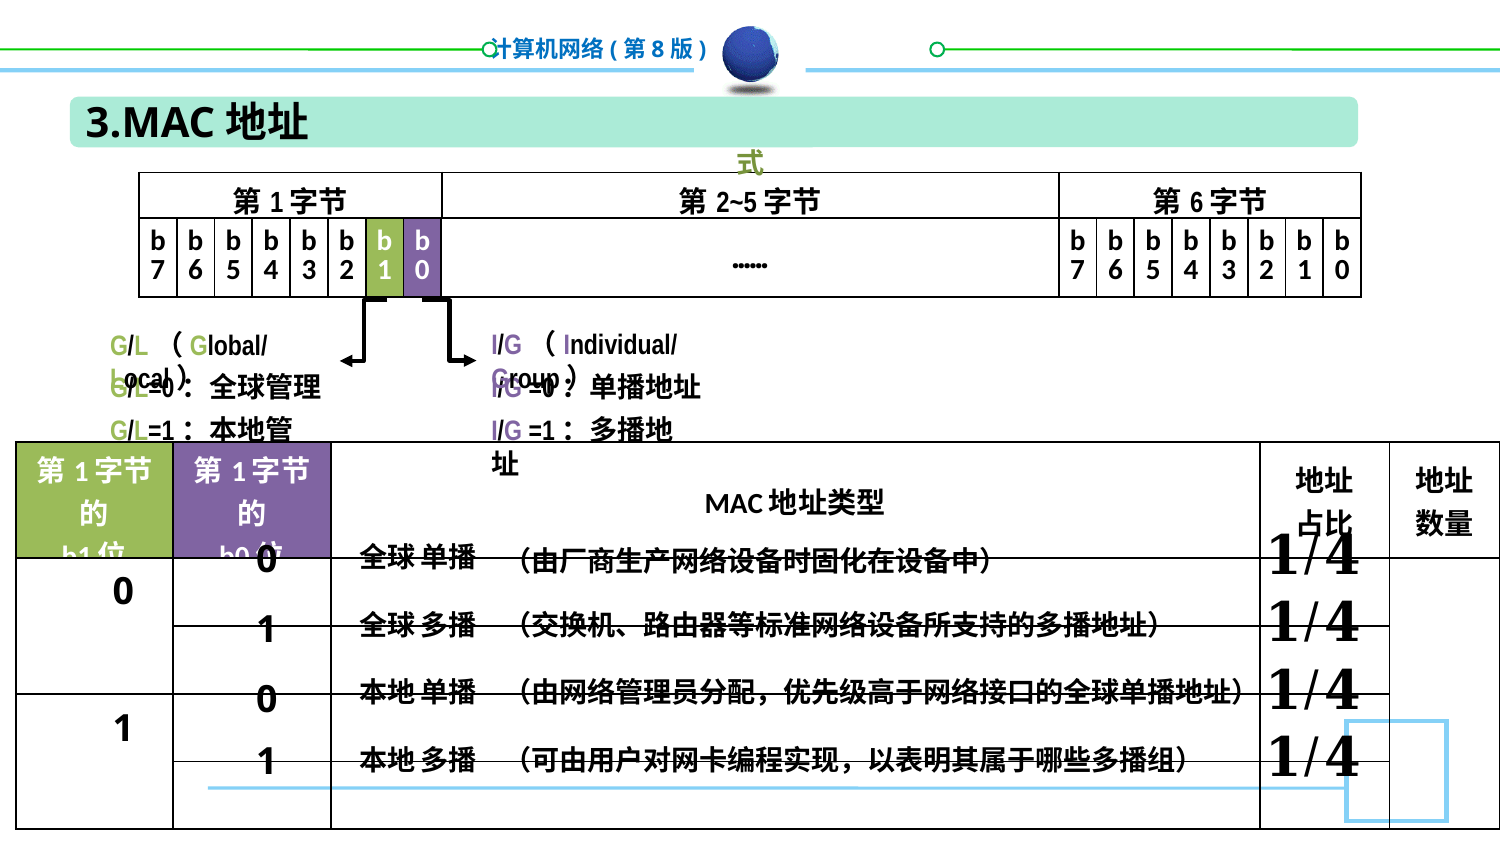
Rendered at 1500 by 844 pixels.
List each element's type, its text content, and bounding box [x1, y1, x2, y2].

table_cell [332, 762, 1259, 828]
table_cell [1390, 559, 1499, 828]
table_cell [174, 559, 330, 625]
table_cell [1261, 559, 1389, 625]
text_box 0 [97, 559, 150, 620]
table_cell [174, 695, 330, 761]
table_header …… [442, 219, 1058, 296]
text_box 1 [241, 729, 293, 790]
table_header b0 [1324, 219, 1360, 296]
text_box （由网络管理员分配，优先级高于网络接口的全球单播地址） [488, 667, 1394, 716]
table_header b4 [253, 219, 289, 296]
table_cell [332, 695, 1259, 761]
table_header b3 [291, 219, 327, 296]
table_header b2 [329, 219, 365, 296]
text_box 3.MAC地址 [70, 88, 325, 154]
text_box （可由用户对网卡编程实现，以表明其属于哪些多播组） [488, 734, 1378, 784]
text_box 本地 [344, 667, 405, 716]
text_box IEEE 802局域网的MAC地址格式 [549, 148, 952, 171]
table_header b3 [1211, 219, 1247, 296]
table_cell [1261, 716, 1389, 761]
table_header 第1字节的 b1位 [17, 443, 172, 557]
text_box （由厂商生产网络设备时固化在设备中） [488, 536, 1378, 585]
table_cell [17, 559, 172, 693]
text_box [325, 96, 1359, 148]
table_cell [174, 627, 330, 693]
table_header b2 [1249, 219, 1285, 296]
text_box G/L=0：全球管理 [95, 378, 340, 411]
text_box G/L=1：本地管理 [95, 404, 332, 441]
table_header b6 [1097, 219, 1133, 296]
text_box 全球 [344, 599, 405, 649]
table_header b7 [1060, 219, 1096, 296]
table_cell [1261, 627, 1389, 667]
table_header b1 [1286, 219, 1322, 296]
table_cell [332, 627, 1259, 693]
table_header b6 [178, 219, 214, 296]
table_header 地址 占比 [1261, 443, 1389, 557]
text_box I/G =0：单播地址 [476, 376, 789, 411]
text_box 1 [241, 597, 293, 658]
text_box 单播 [405, 531, 503, 581]
table_cell [332, 559, 1259, 625]
table_header b4 [1173, 219, 1209, 296]
text_box 全球 [344, 531, 405, 581]
table_header 第6字节 [1060, 173, 1360, 217]
table_header b0 [404, 219, 440, 296]
table_header 第1字节的 b0位 [174, 443, 330, 557]
text_box 单播 [405, 667, 488, 716]
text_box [422, 300, 789, 369]
text_box 0 [241, 527, 293, 588]
table_cell [17, 695, 172, 828]
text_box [94, 299, 388, 370]
text_box 1 [97, 696, 150, 756]
text_box （交换机、路由器等标准网络设备所支持的多播地址） [488, 599, 1378, 649]
table_cell [1261, 762, 1389, 828]
text_box 本地 [344, 734, 405, 784]
table_header b1 [367, 219, 403, 296]
text_box 多播 [405, 599, 488, 649]
table_header 第1字节 [140, 173, 441, 217]
table_header 第2~5字节 [443, 173, 1058, 217]
text_box 0 [241, 667, 293, 727]
table_header b5 [1135, 219, 1171, 296]
text_box 多播 [405, 734, 488, 784]
table_cell [174, 762, 330, 828]
table_header MAC地址类型 [332, 443, 1259, 557]
table_header b7 [140, 219, 176, 296]
picture [720, 24, 780, 96]
text_box I/G =1：多播地址 [476, 404, 715, 441]
table_header 地址 数量 [1390, 443, 1499, 557]
table_header b5 [215, 219, 251, 296]
